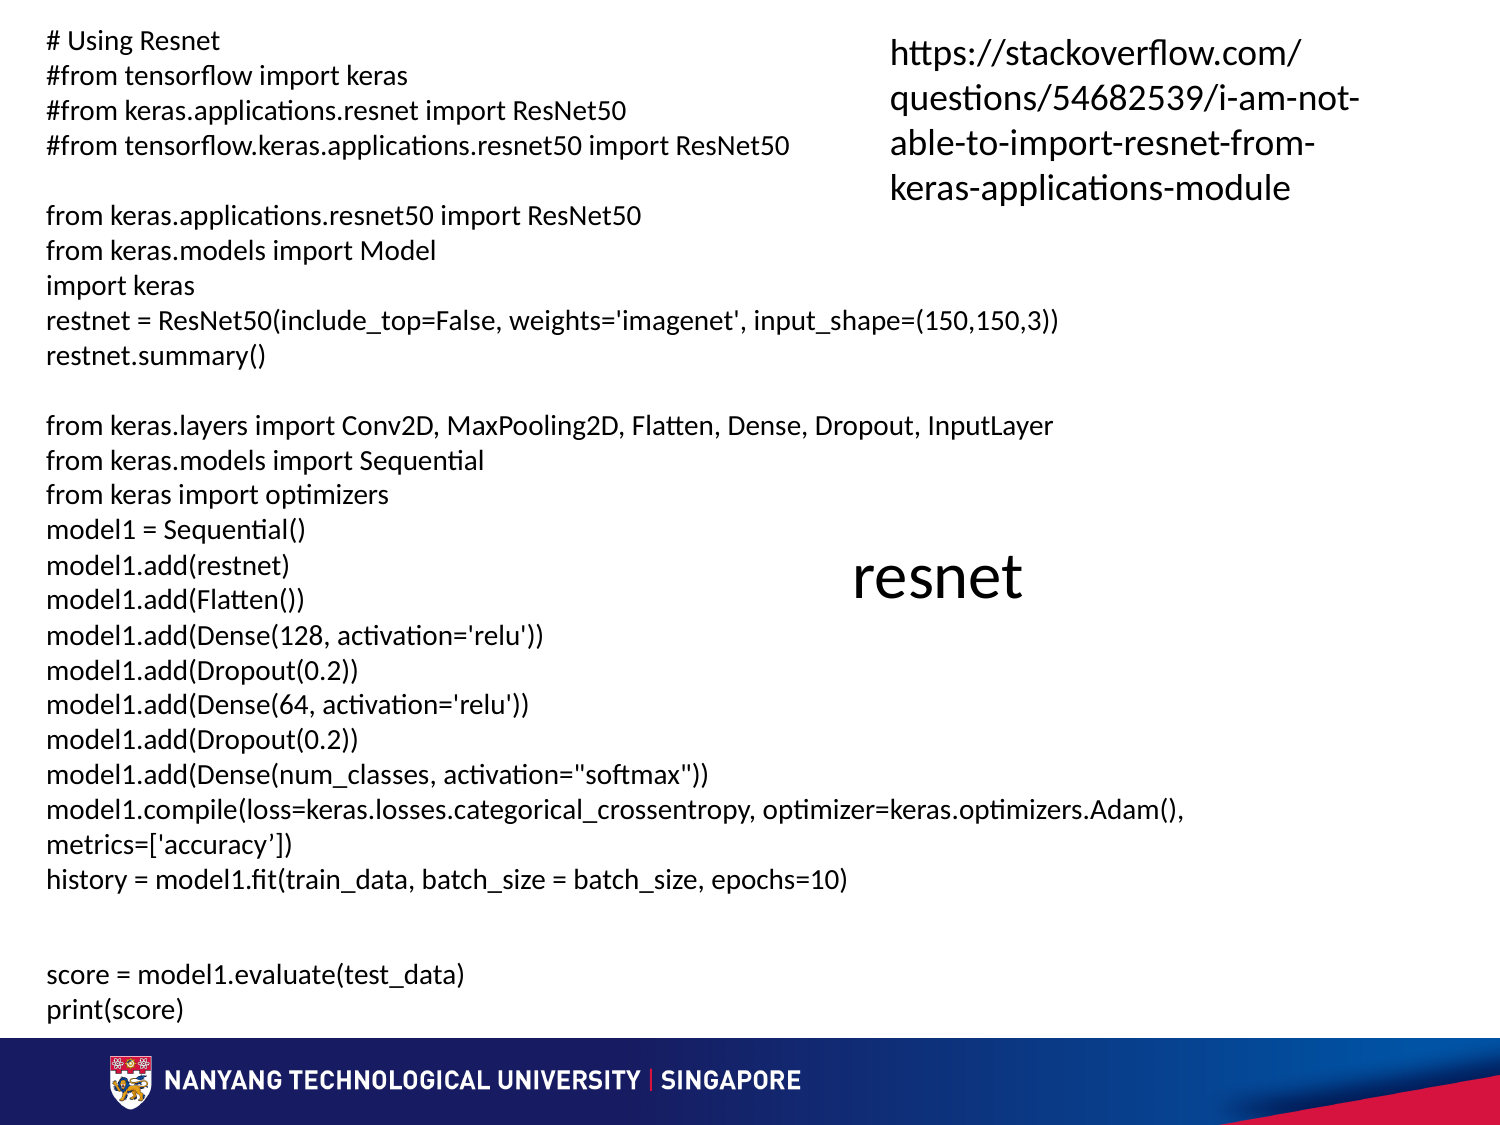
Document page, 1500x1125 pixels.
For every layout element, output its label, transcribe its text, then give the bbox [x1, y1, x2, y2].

text_box score = model1.evaluate(test_data) print(score) [31, 947, 782, 1033]
text_box resnet [837, 524, 1375, 620]
picture [0, 1038, 1500, 1125]
text_box # Using Resnet #from tensorflow import keras #from keras.applications.resnet import ResNet50 #from tensorflow.keras.applications.resnet50 import ResNet50 from keras.applications.resnet50 import ResNet50 from keras.models import Model import keras restnet = ResNet50(include_top=False, weights='imagenet', input_shape=(150,150,3)) restnet.summary() from keras.layers import Conv2D, MaxPooling2D, Flatten, Dense, Dropout, InputLayer from keras.models import Sequential from keras import optimizers model1 = Sequential() model1.add(restnet) model1.add(Flatten()) model1.add(Dense(128, activation='relu')) model1.add(Dropout(0.2)) model1.add(Dense(64, activation='relu')) model1.add(Dropout(0.2)) model1.add(Dense(num_classes, activation="softmax")) model1.compile(loss=keras.losses.categorical_crossentropy, optimizer=keras.optimizers.Adam(), metrics=['accuracy’]) history = model1.fit(train_data, batch_size = batch_size, epochs=10) [31, 13, 1400, 903]
text_box https://stackoverflow.com/questions/54682539/i-am-not-able-to-import-resnet-from-keras-applications-module [874, 20, 1400, 216]
